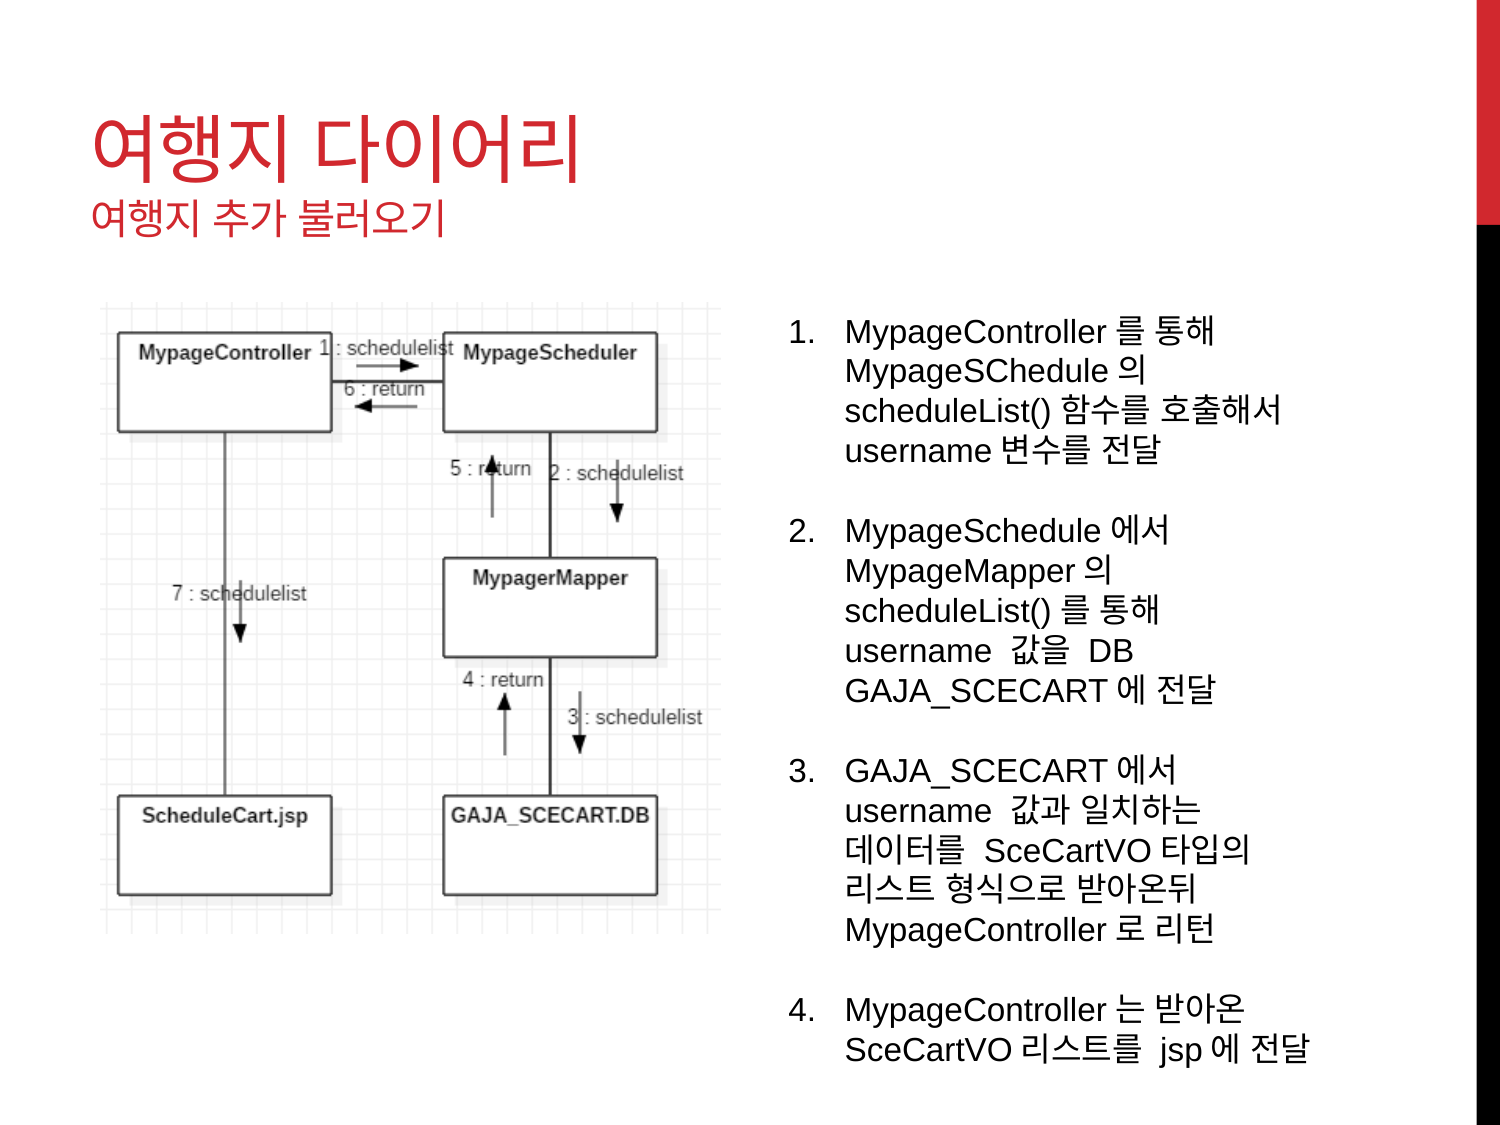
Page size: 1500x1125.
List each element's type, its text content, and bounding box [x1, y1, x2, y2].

picture [99, 302, 722, 935]
text_box MypageController를 통해 MypageSChedule의 scheduleList()함수를 호출해서 username변수를 전달 MypageSchedule에서MypageMapper의 scheduleList()를 통해 username 값을 DB GAJA_SCECART에 전달 GAJA_SCECART에서username 값과 일치하는 데이터를 SceCartVO타입의 리스트 형식으로 받아온뒤 MypageController로 리턴 MypageController는 받아온 SceCartVO리스트를 jsp에 전달 [773, 302, 1341, 1121]
title 여행지 다이어리 여행지 추가 불러오기 [75, 25, 1025, 250]
